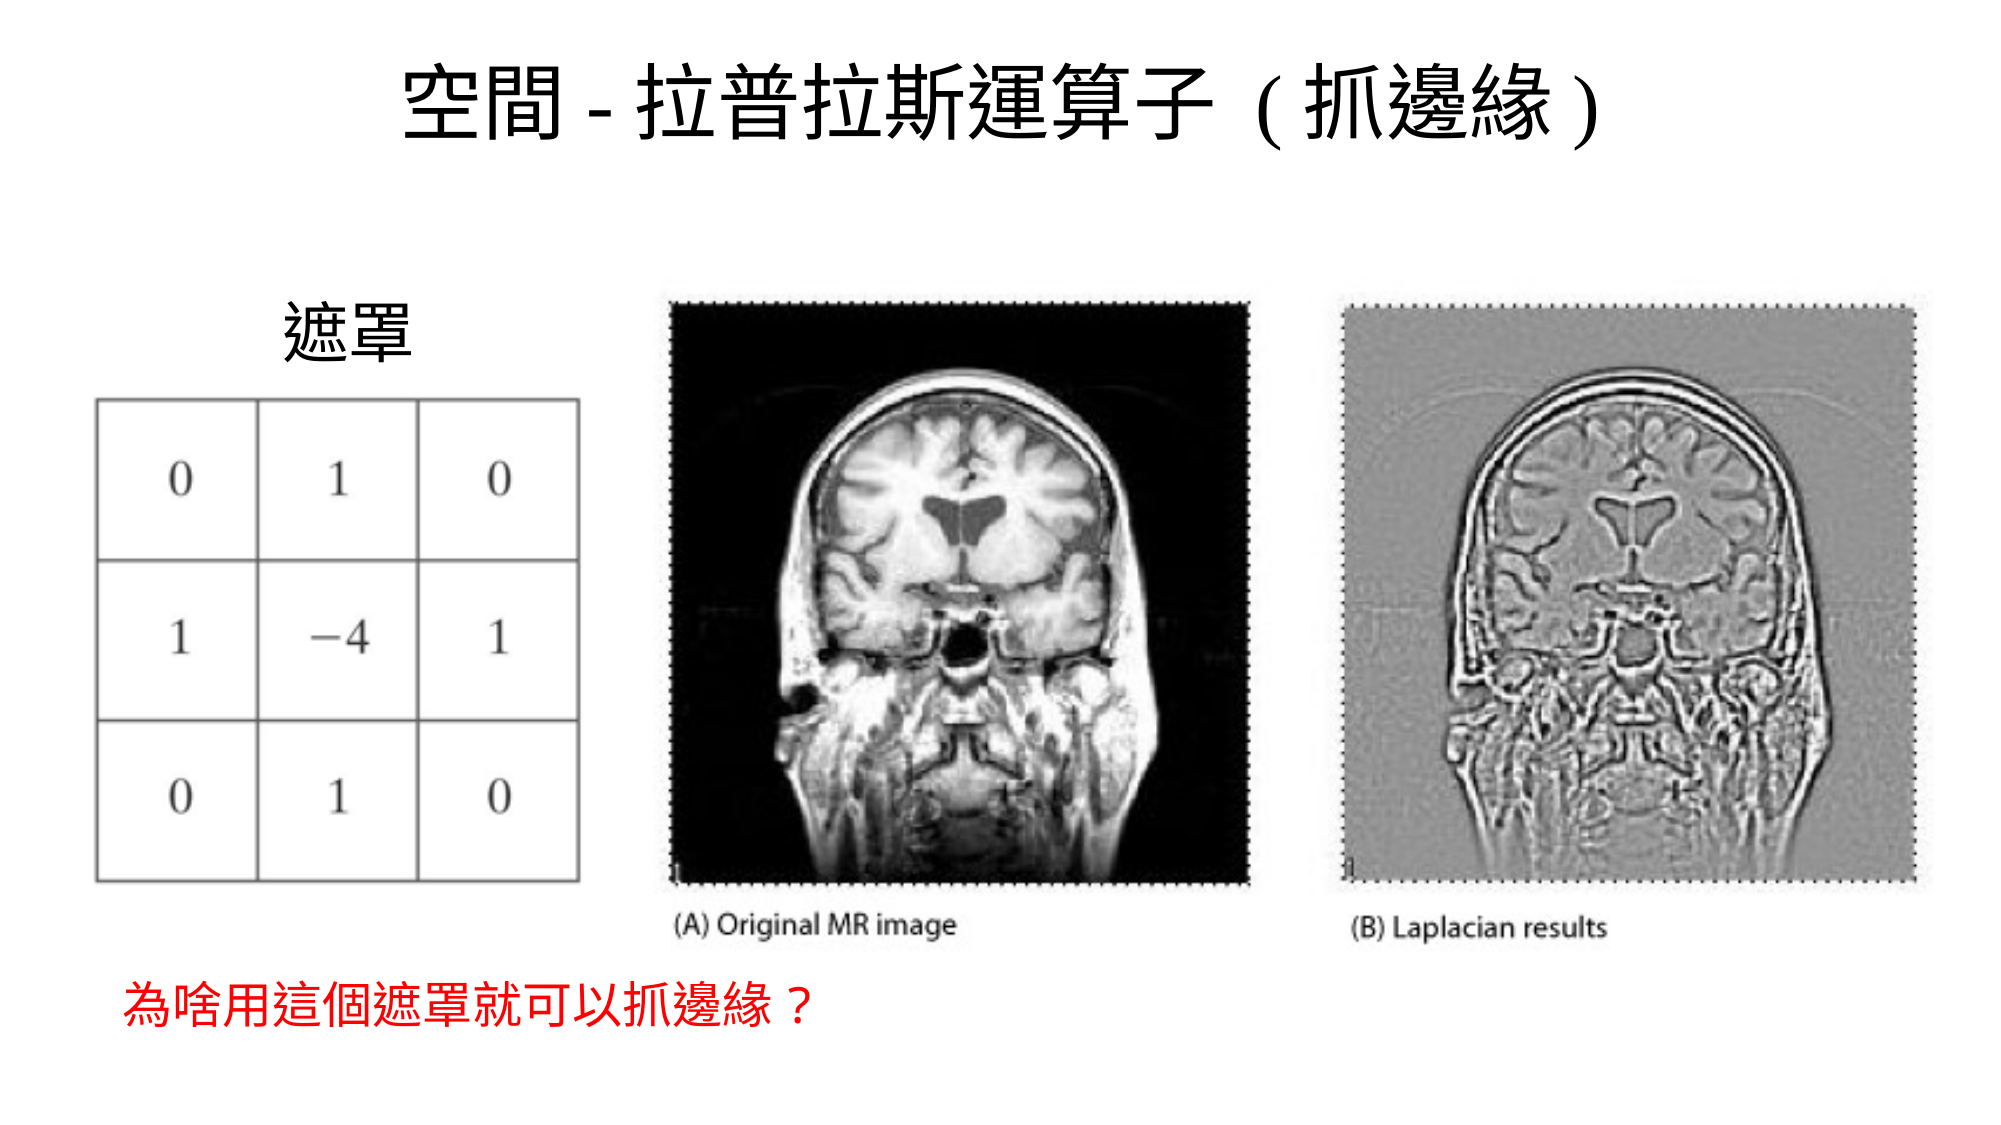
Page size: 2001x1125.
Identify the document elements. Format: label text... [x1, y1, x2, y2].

text_box 遮罩 [267, 283, 431, 375]
text_box 為啥用這個遮罩就可以抓邊緣? [107, 966, 829, 1042]
picture [70, 375, 601, 918]
text_box 空間-拉普拉斯運算子 (抓邊緣) [0, 42, 2000, 158]
picture [652, 275, 1934, 995]
